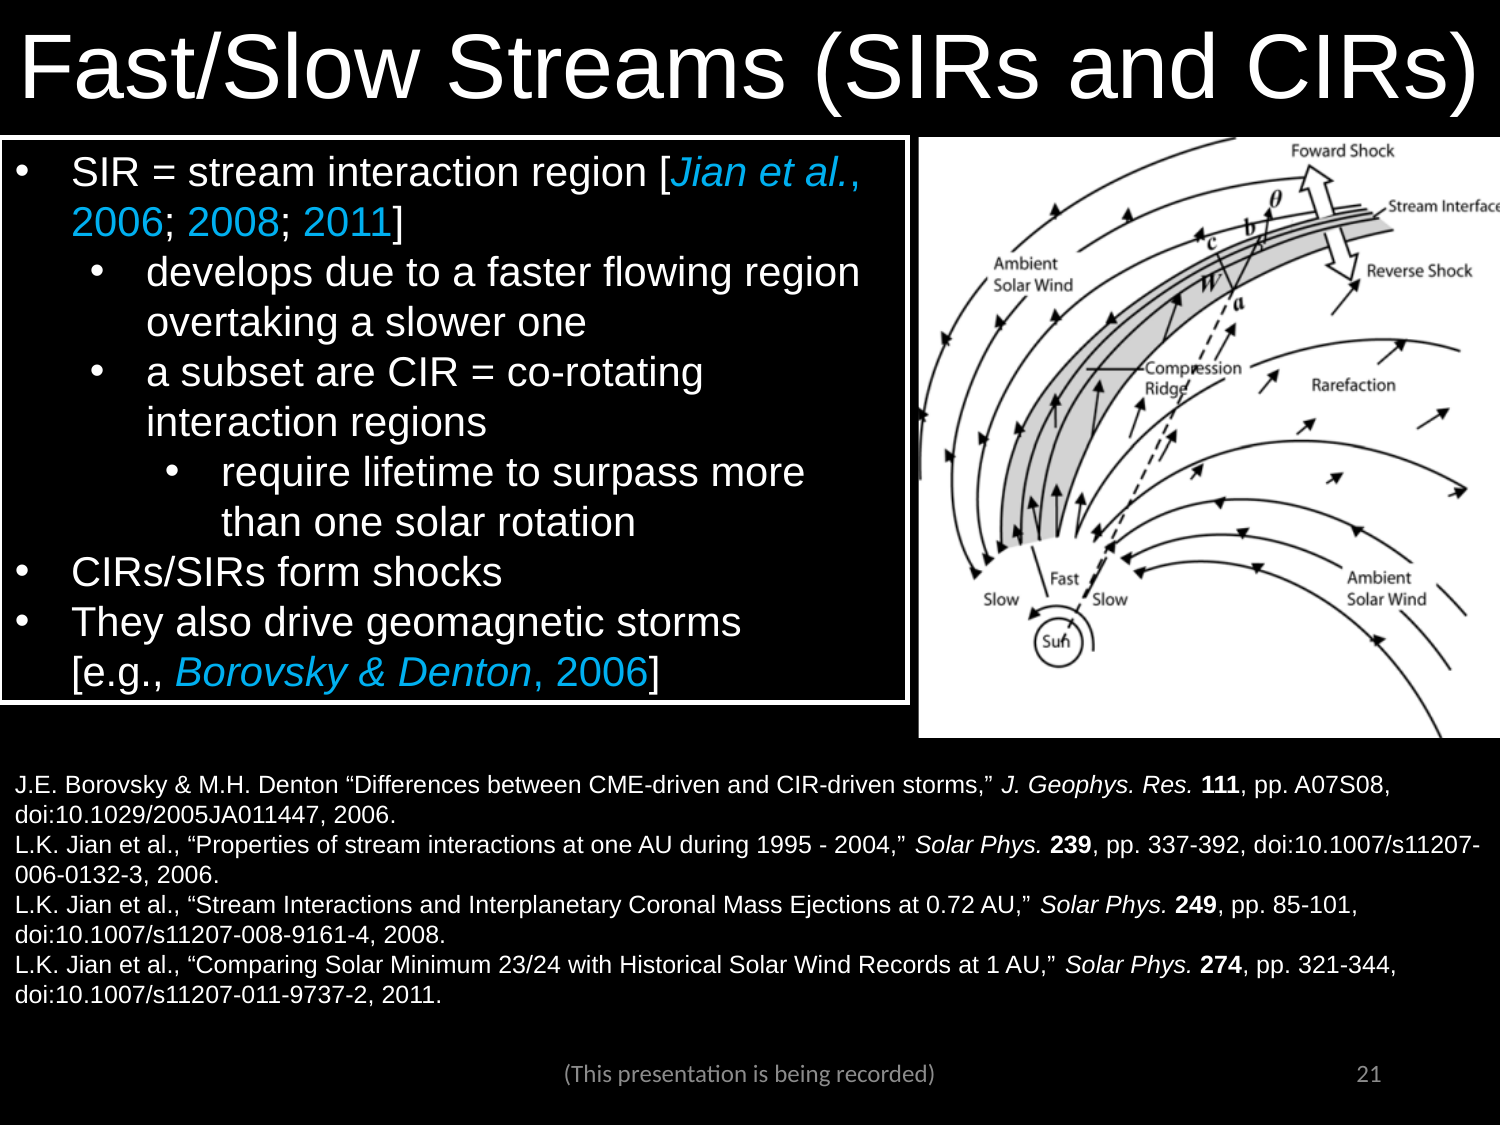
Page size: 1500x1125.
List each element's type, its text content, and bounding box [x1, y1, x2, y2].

text_box SIR = stream interaction region [Jian et al., 2006; 2008; 2011] develops due to a faster flowing region overtaking a slower one a subset are CIR = co-rotating interaction regions require lifetime to surpass more than one solar rotation CIRs/SIRs form shocks They also drive geomagnetic storms [e.g., Borovsky & Denton, 2006] [0, 137, 908, 703]
title Fast/Slow Streams (SIRs and CIRs) [0, 0, 1500, 138]
footer (This presentation is being recorded) [496, 1042, 1004, 1103]
text_box J.E. Borovsky & M.H. Denton “Differences between CME-driven and CIR-driven storms,” J. Geophys. Res. 111, pp. A07S08, doi:10.1029/2005JA011447, 2006. L.K. Jian et al., “Properties of stream interactions at one AU during 1995 - 2004,” Solar Phys. 239, pp. 337-392, doi:10.1007/s11207-006-0132-3, 2006. L.K. Jian et al., “Stream Interactions and Interplanetary Coronal Mass Ejections at 0.72 AU,” Solar Phys. 249, pp. 85-101, doi:10.1007/s11207-008-9161-4, 2008. L.K. Jian et al., “Comparing Solar Minimum 23/24 with Historical Solar Wind Records at 1 AU,” Solar Phys. 274, pp. 321-344, doi:10.1007/s11207-011-9737-2, 2011. [0, 761, 1500, 1016]
slide_number 21 [1059, 1042, 1397, 1103]
picture [918, 137, 1500, 738]
